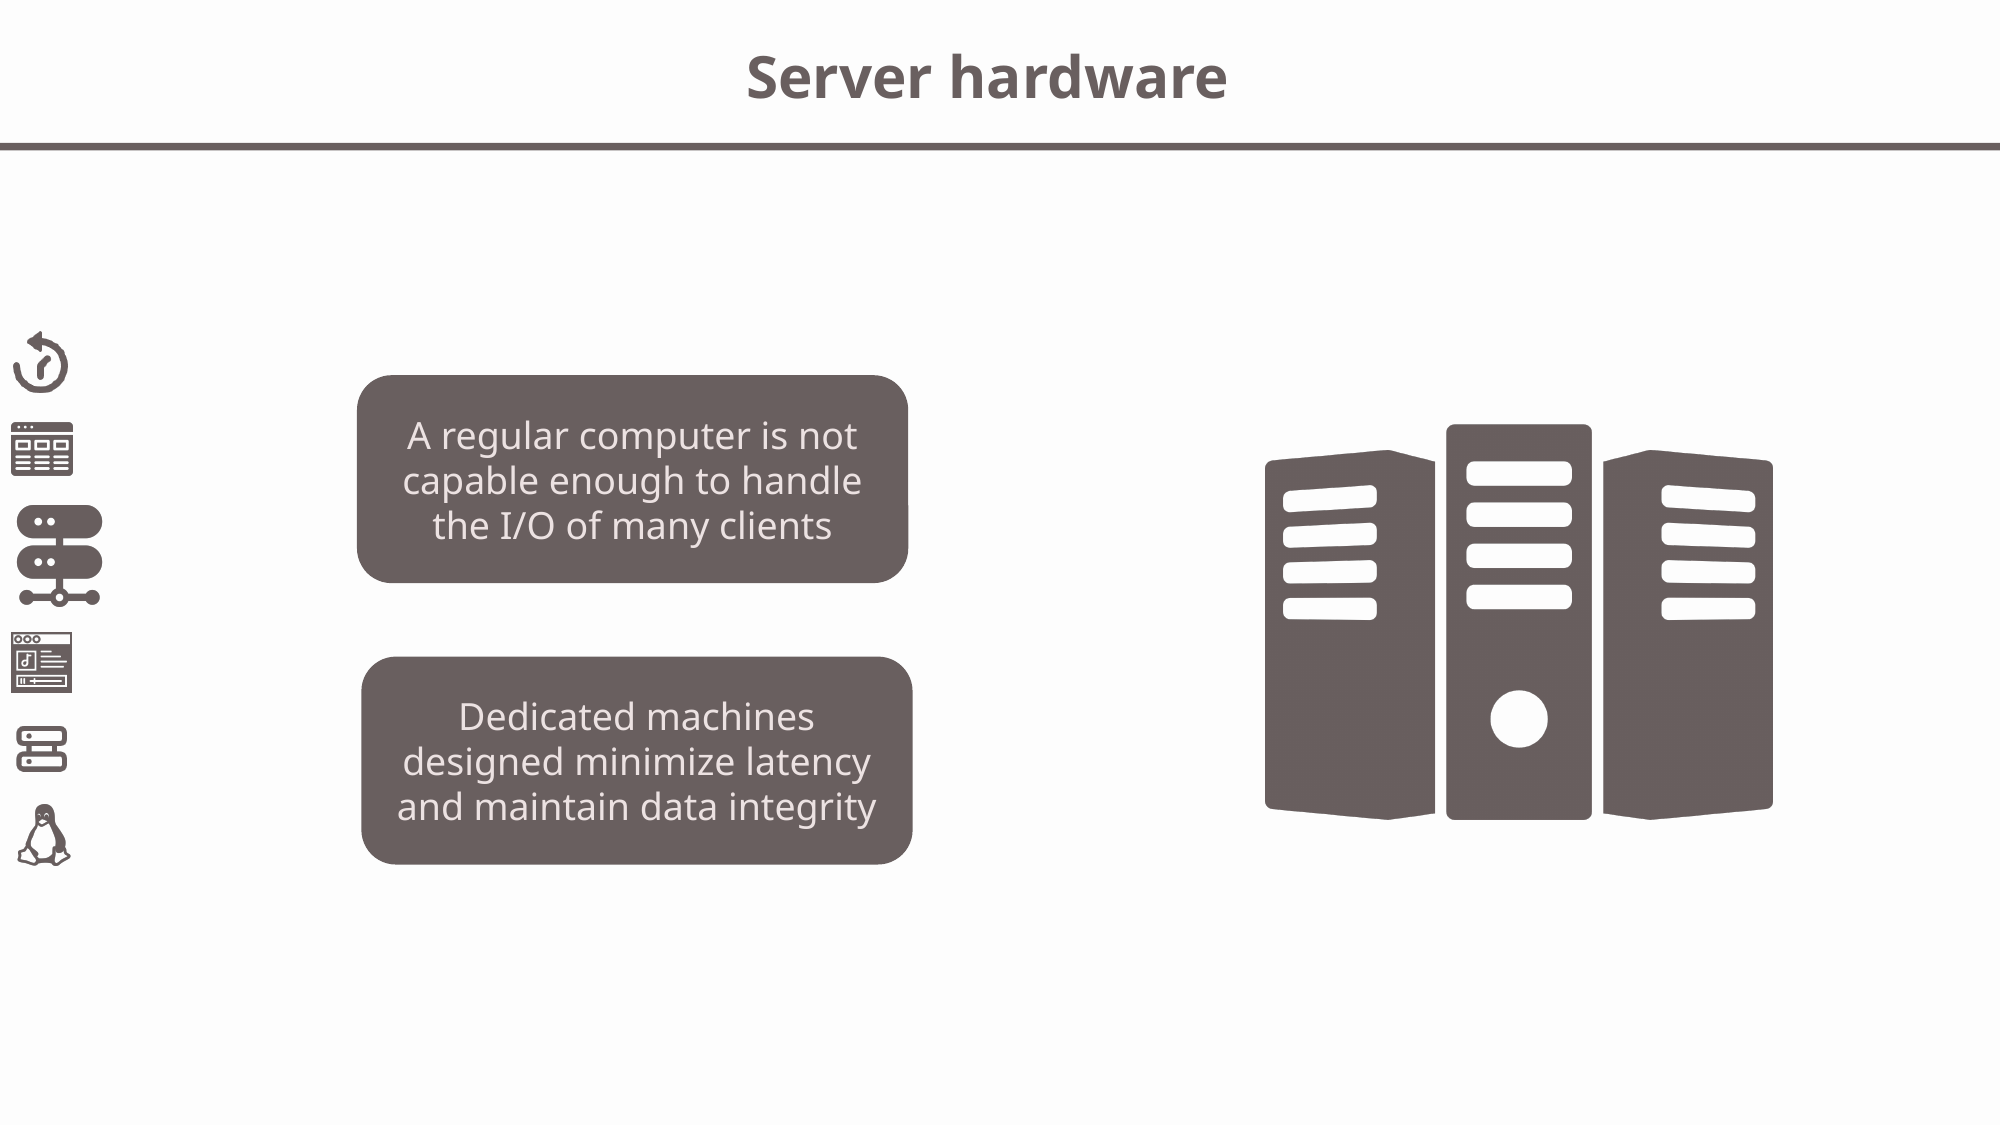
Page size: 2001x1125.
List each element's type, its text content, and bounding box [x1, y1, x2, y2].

picture [11, 632, 72, 693]
picture [1265, 368, 1773, 876]
picture [9, 505, 110, 607]
text_box Server hardware [296, 33, 1679, 118]
picture [11, 418, 73, 481]
picture [13, 804, 75, 866]
text_box Dedicated machines designed minimize latency and maintain data integrity [360, 655, 914, 866]
picture [11, 718, 72, 779]
picture [9, 331, 71, 393]
text_box A regular computer is not capable enough to handle the I/O of many clients [355, 374, 910, 585]
text_box [0, 142, 2000, 151]
